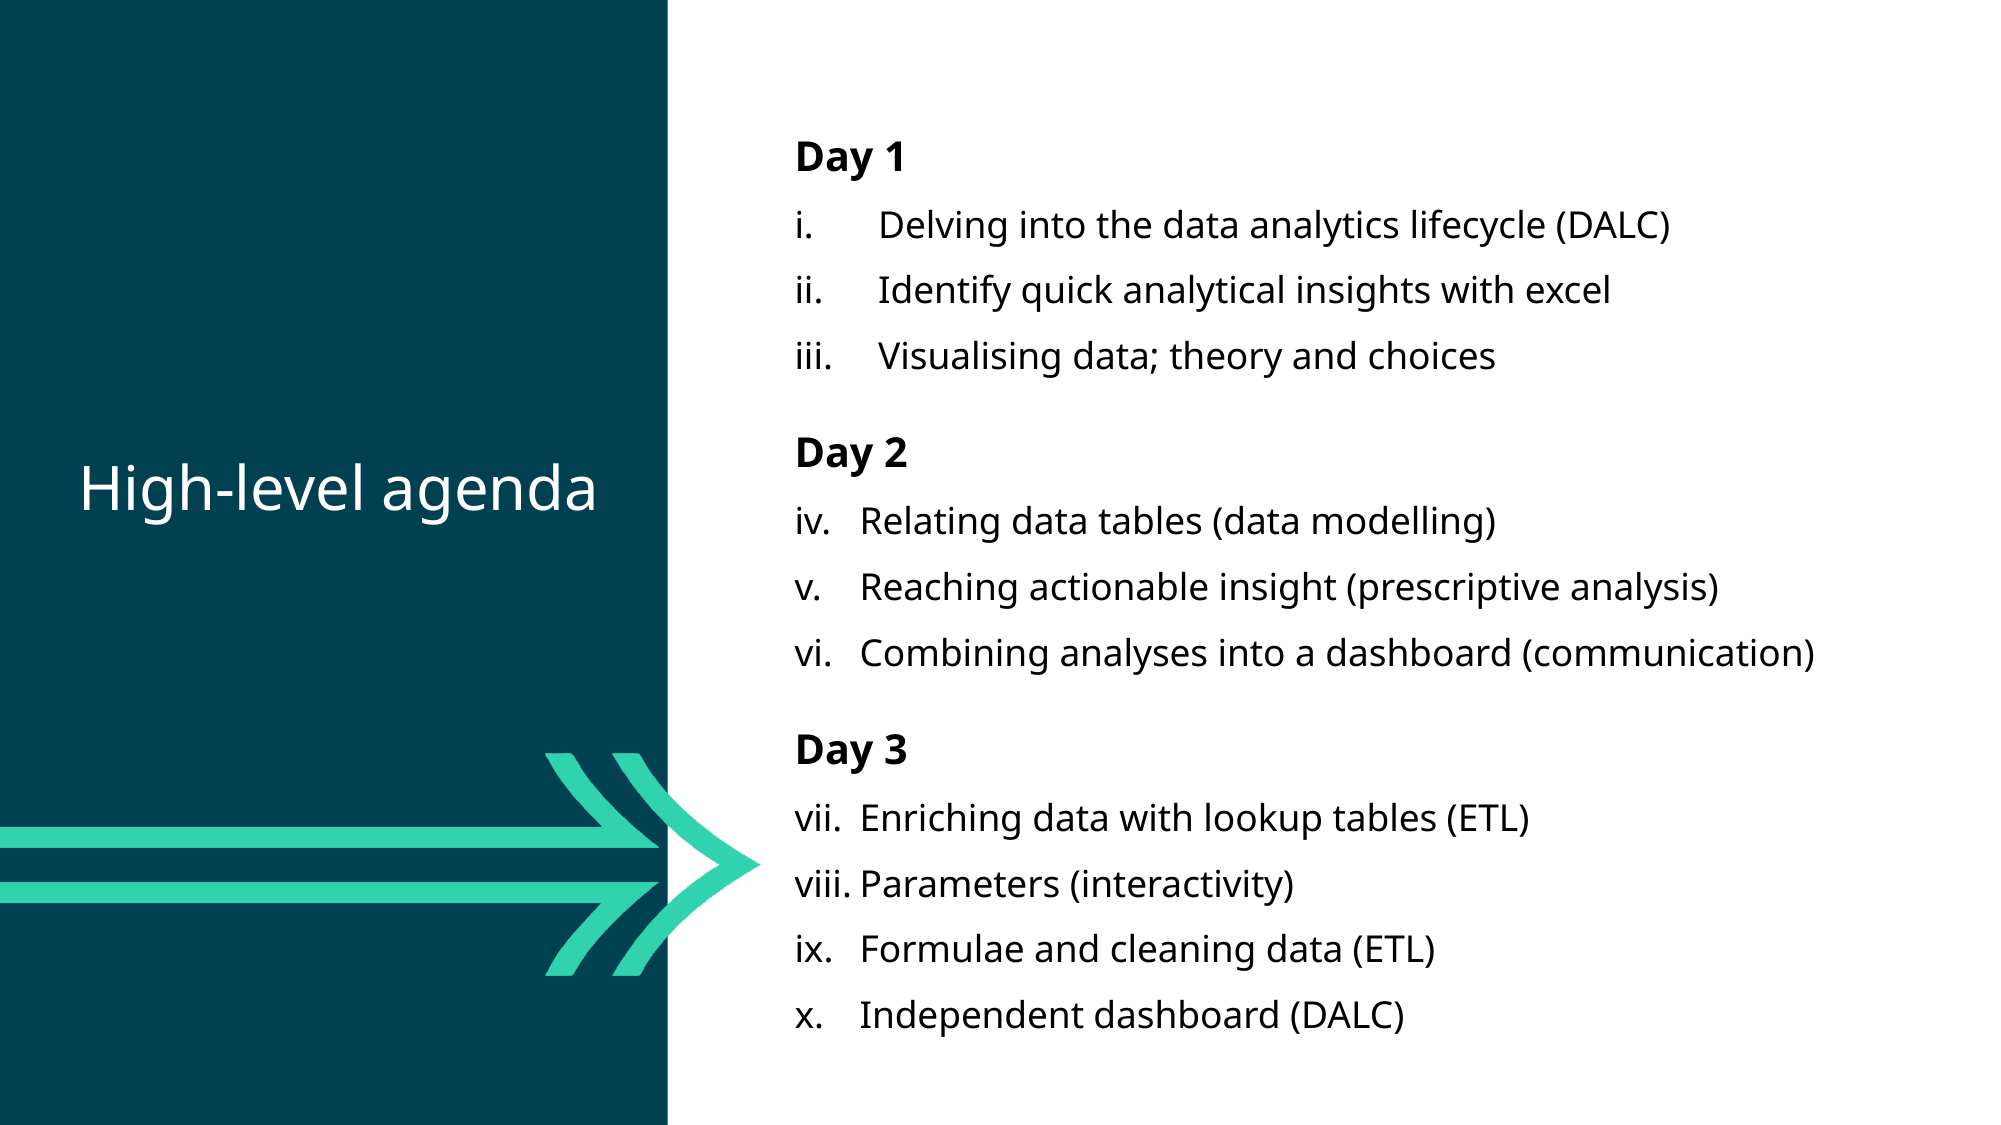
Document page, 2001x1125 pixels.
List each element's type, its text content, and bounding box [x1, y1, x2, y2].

picture [0, 882, 657, 975]
picture [0, 754, 657, 847]
list High-level agenda [63, 442, 628, 596]
picture [613, 727, 775, 995]
list Day 1 Delving into the data analytics lifecycle (DALC) Identify quick analytical insights with excel Visualising data; theory and choices Day 2 Relating data tables (data modelling) Reaching actionable insight (prescriptive analysis) Combining analyses into a dashboard (communication) Day 3 Enriching data with lookup tables (ETL) Parameters (interactivity) Formulae and cleaning data (ETL) Independent dashboard (DALC) [779, 91, 2000, 1058]
